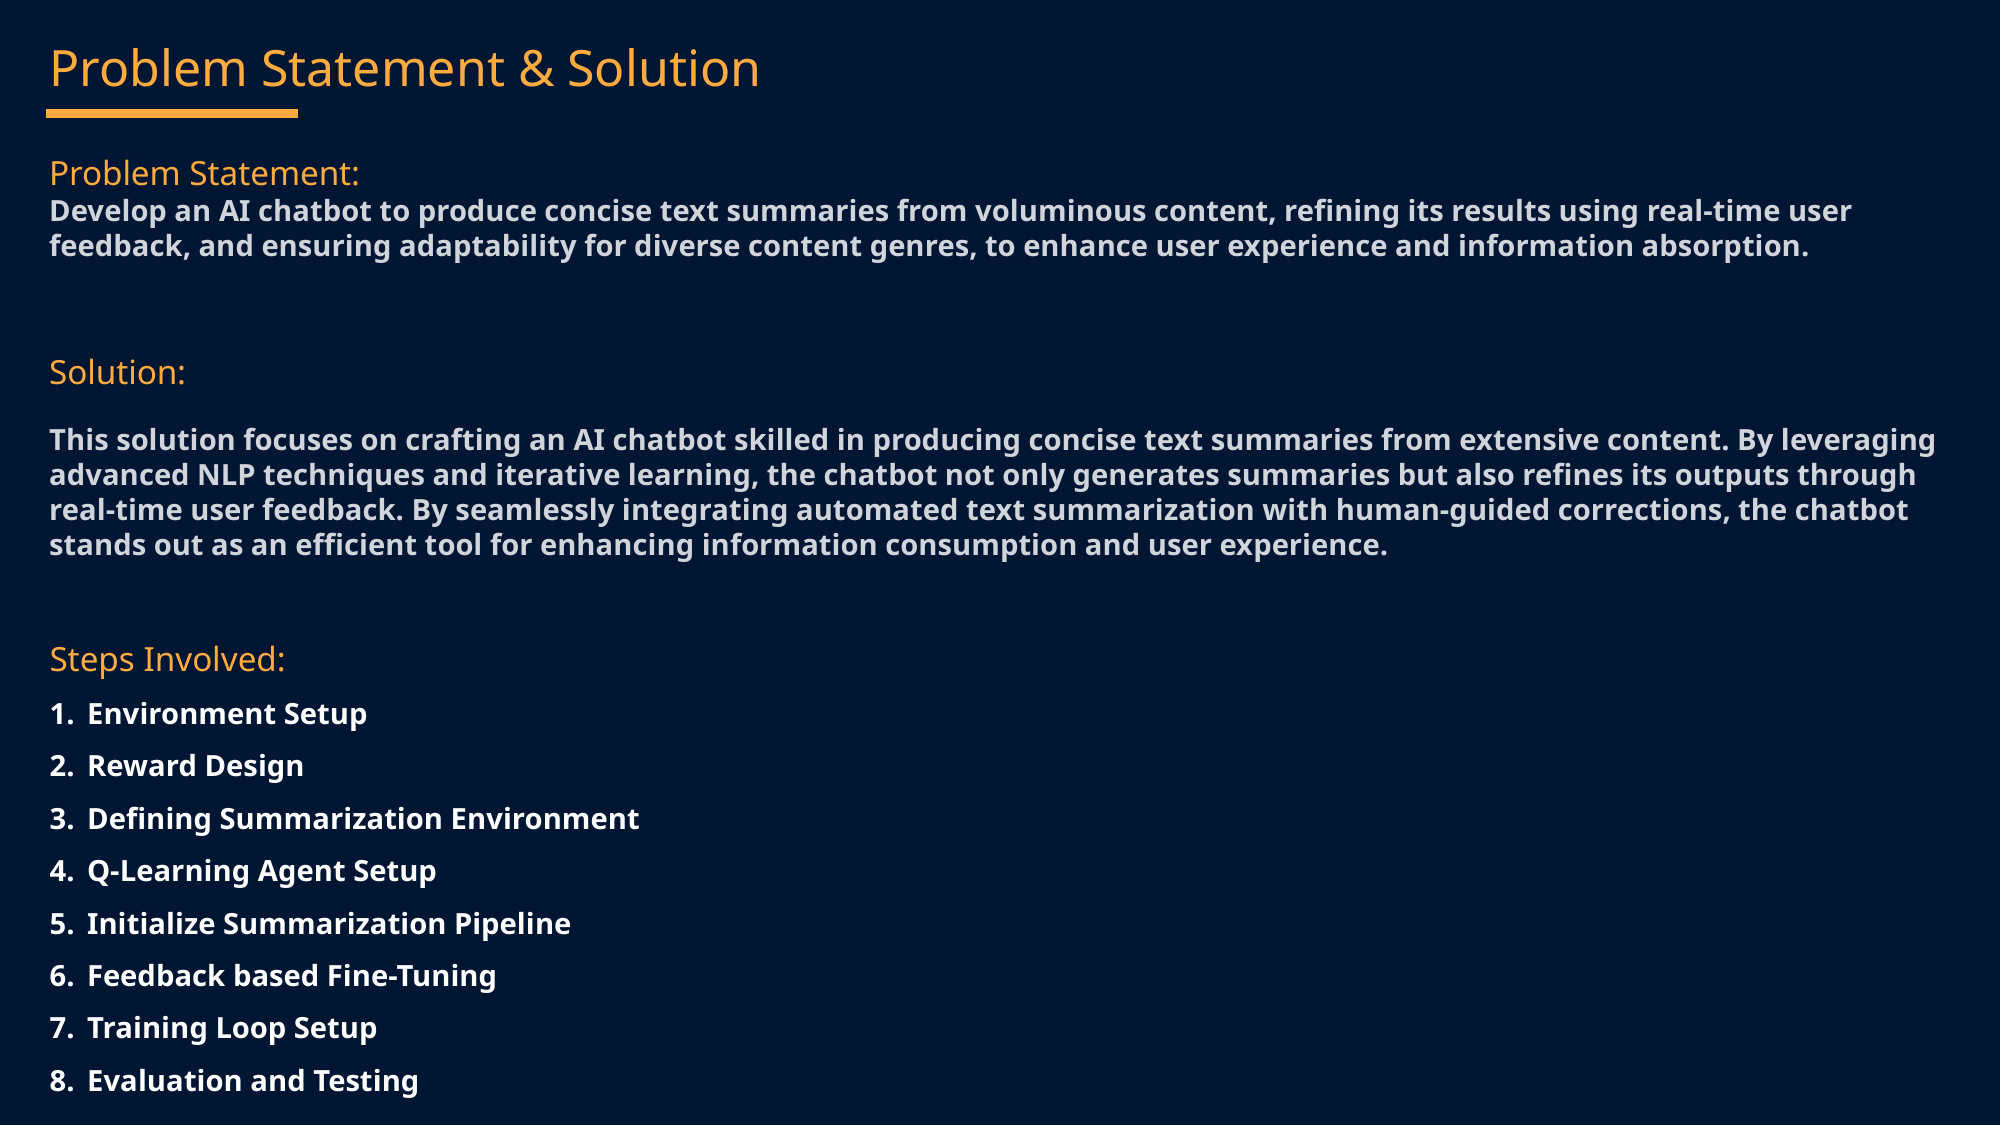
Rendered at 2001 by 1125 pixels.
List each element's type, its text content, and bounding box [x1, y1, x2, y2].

text_box Solution: This solution focuses on crafting an AI chatbot skilled in producing concise text summaries from extensive content. By leveraging advanced NLP techniques and iterative learning, the chatbot not only generates summaries but also refines its outputs through real-time user feedback. By seamlessly integrating automated text summarization with human-guided corrections, the chatbot stands out as an efficient tool for enhancing information consumption and user experience. [34, 344, 1962, 569]
text_box Problem Statement: Develop an AI chatbot to produce concise text summaries from voluminous content, refining its results using real-time user feedback, and ensuring adaptability for diverse content genres, to enhance user experience and information absorption. [34, 144, 1962, 270]
text_box Steps Involved: Environment Setup Reward Design Defining Summarization Environment Q-Learning Agent Setup Initialize Summarization Pipeline Feedback based Fine-Tuning Training Loop Setup Evaluation and Testing [34, 630, 1892, 1105]
text_box Problem Statement & Solution [34, 21, 919, 111]
